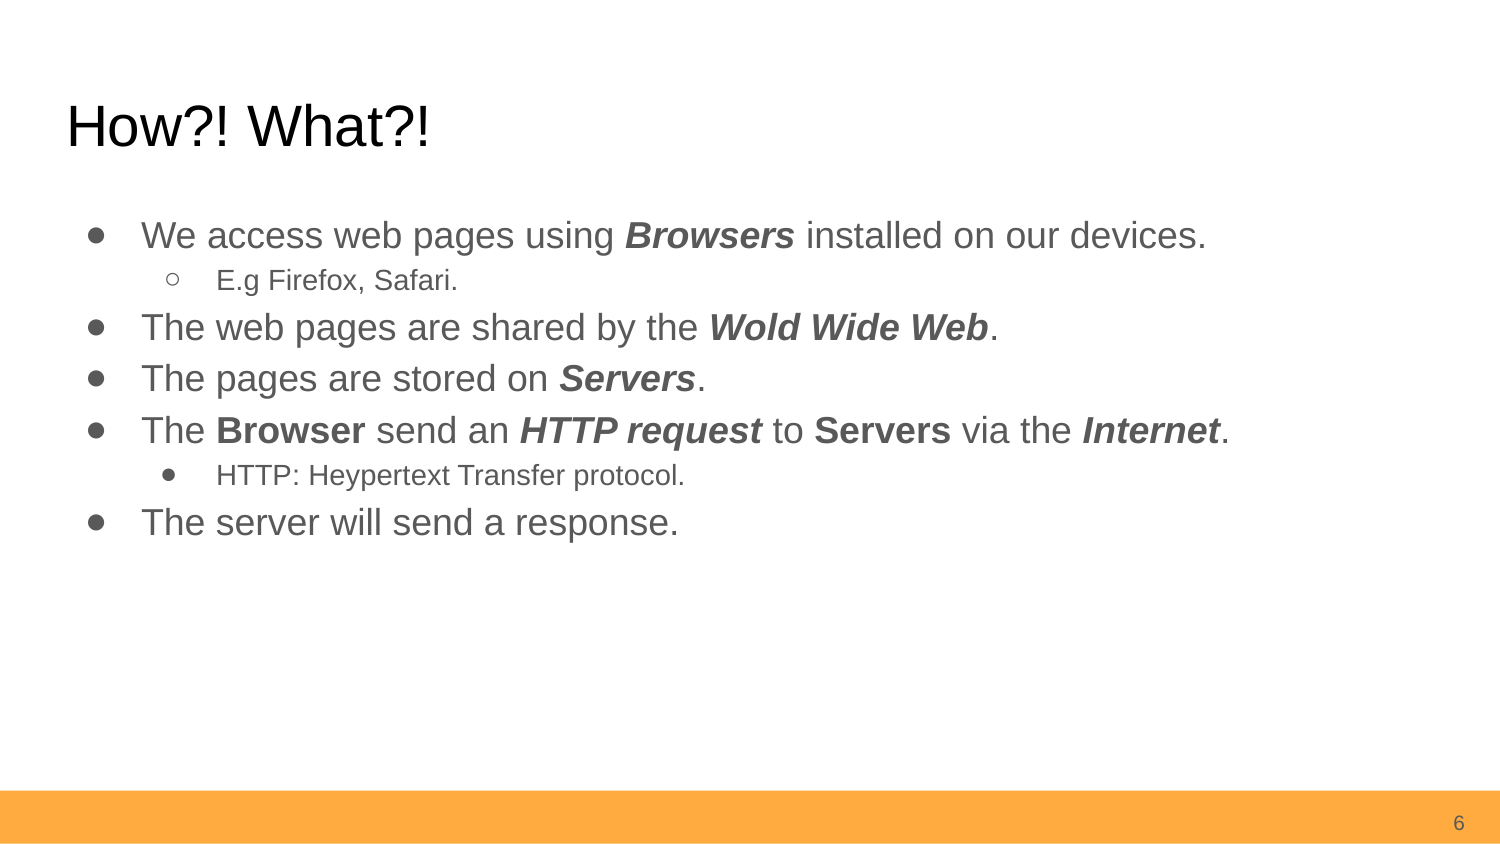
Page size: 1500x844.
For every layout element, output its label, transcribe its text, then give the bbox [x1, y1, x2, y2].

title How?! What?! [51, 72, 1449, 167]
slide_number 6 [1389, 789, 1480, 844]
list We access web pages using Browsers installed on our devices. E.g Firefox, Safari. The web pages are shared by the Wold Wide Web. The pages are stored on Servers. The Browser send an HTTP request to Servers via the Internet. HTTP: Heypertext Transfer protocol. The server will send a response. [51, 189, 1449, 750]
